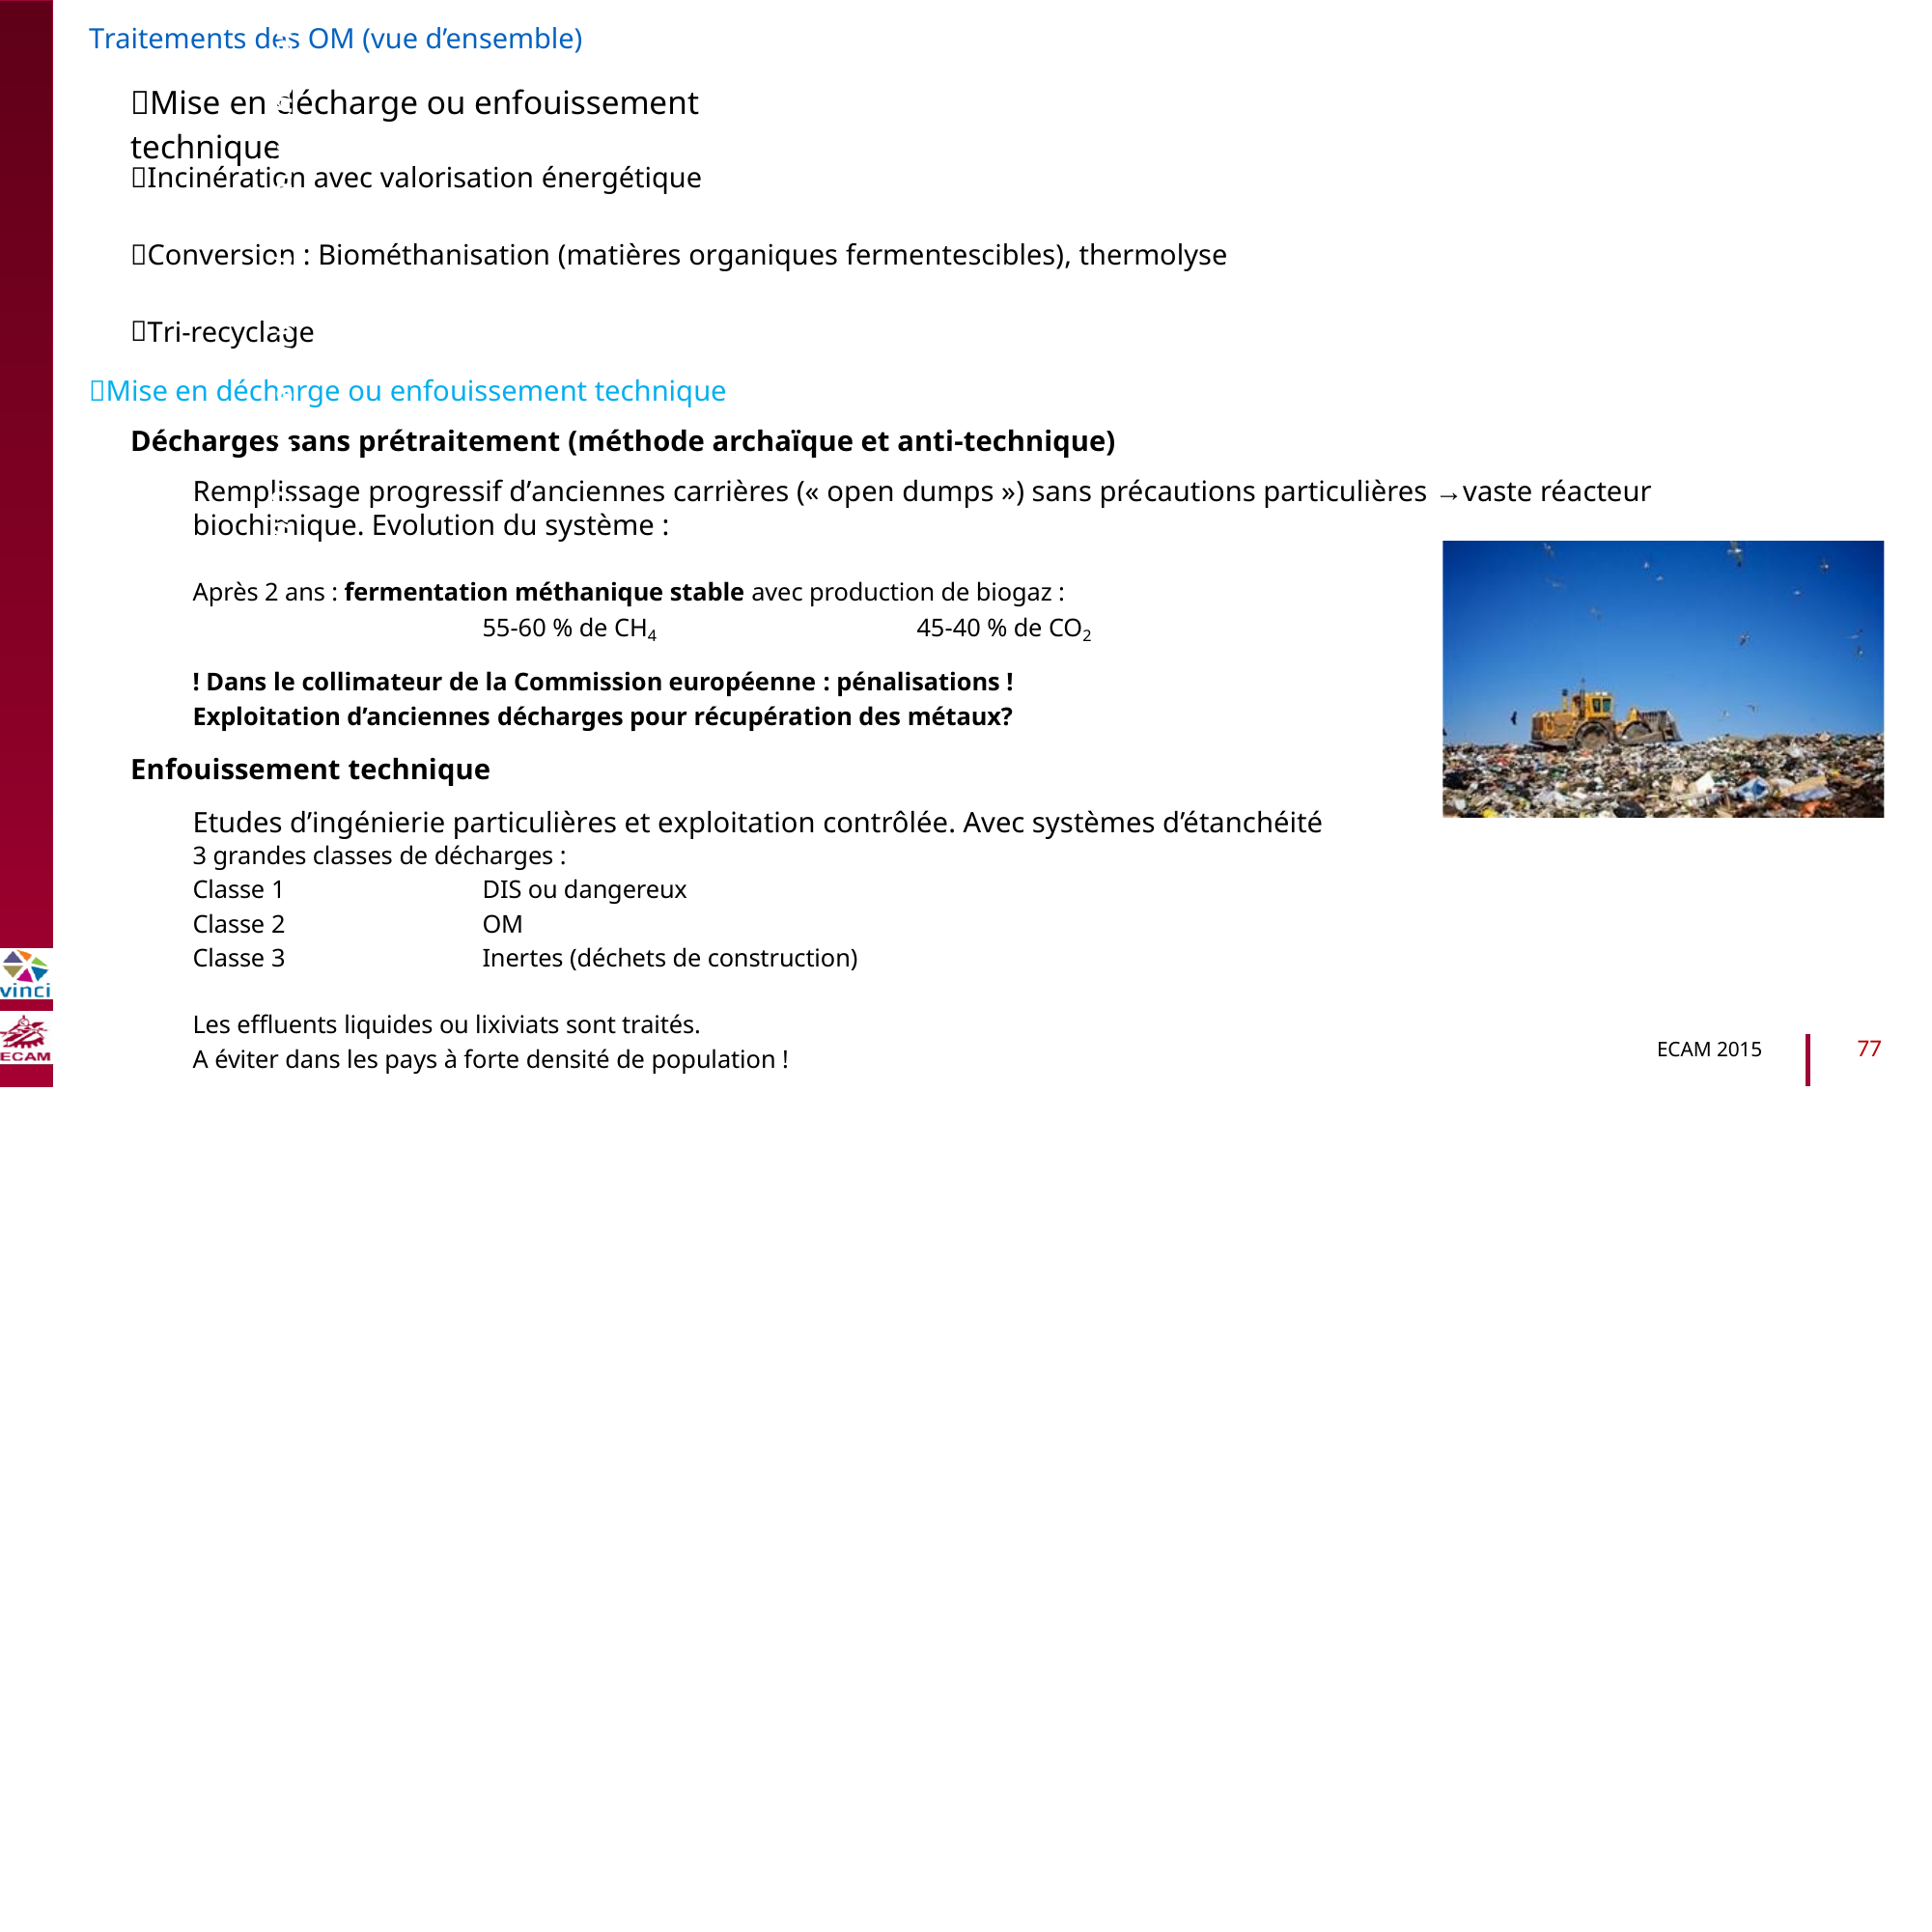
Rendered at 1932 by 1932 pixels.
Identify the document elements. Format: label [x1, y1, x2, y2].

text_box [1654, 1037, 1765, 1062]
text_box [128, 667, 1339, 976]
text_box [914, 611, 1135, 649]
text_box [480, 611, 700, 649]
text_box [190, 1010, 890, 1078]
text_box [86, 12, 1885, 818]
text_box [1855, 1034, 1892, 1067]
text_box [0, 0, 55, 1086]
